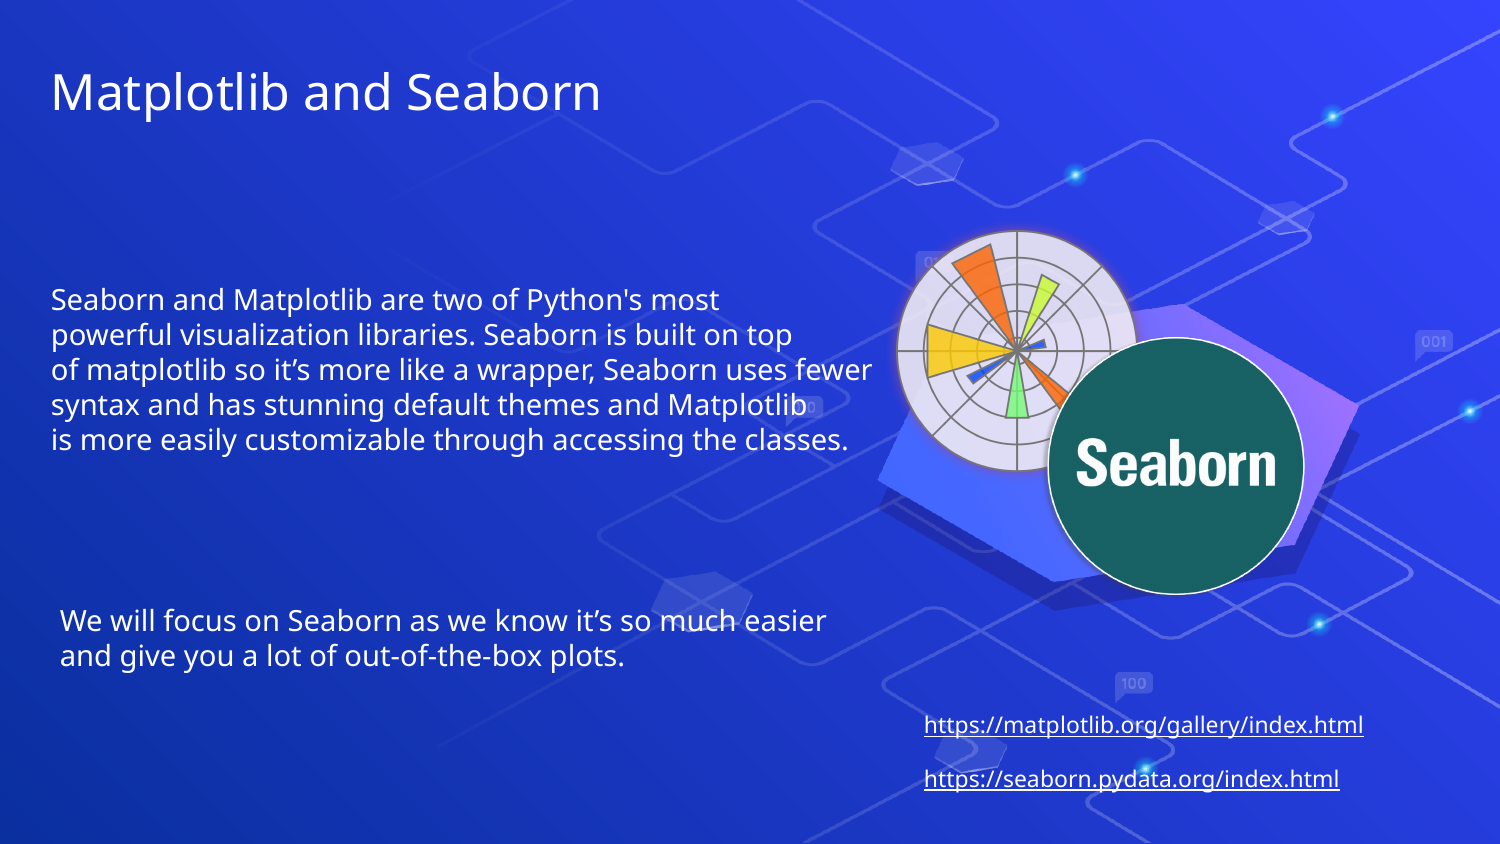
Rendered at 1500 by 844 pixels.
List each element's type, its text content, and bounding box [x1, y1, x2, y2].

text_box Seaborn and Matplotlib are two of Python's most powerful visualization libraries. Seaborn is built on top of matplotlib so it’s more like a wrapper, Seaborn uses fewer syntax and has stunning default themes and Matplotlib is more easily customizable through accessing the classes. [50, 386, 878, 457]
title Matplotlib and Seaborn [50, 51, 903, 121]
text_box https://seaborn.pydata.org/index.html [877, 725, 1387, 796]
picture [0, 0, 1500, 844]
text_box We will focus on Seaborn as we know it’s so much easier and give you a lot of out-of-the-box plots. [59, 602, 878, 673]
text_box https://matplotlib.org/gallery/index.html [889, 672, 1399, 743]
